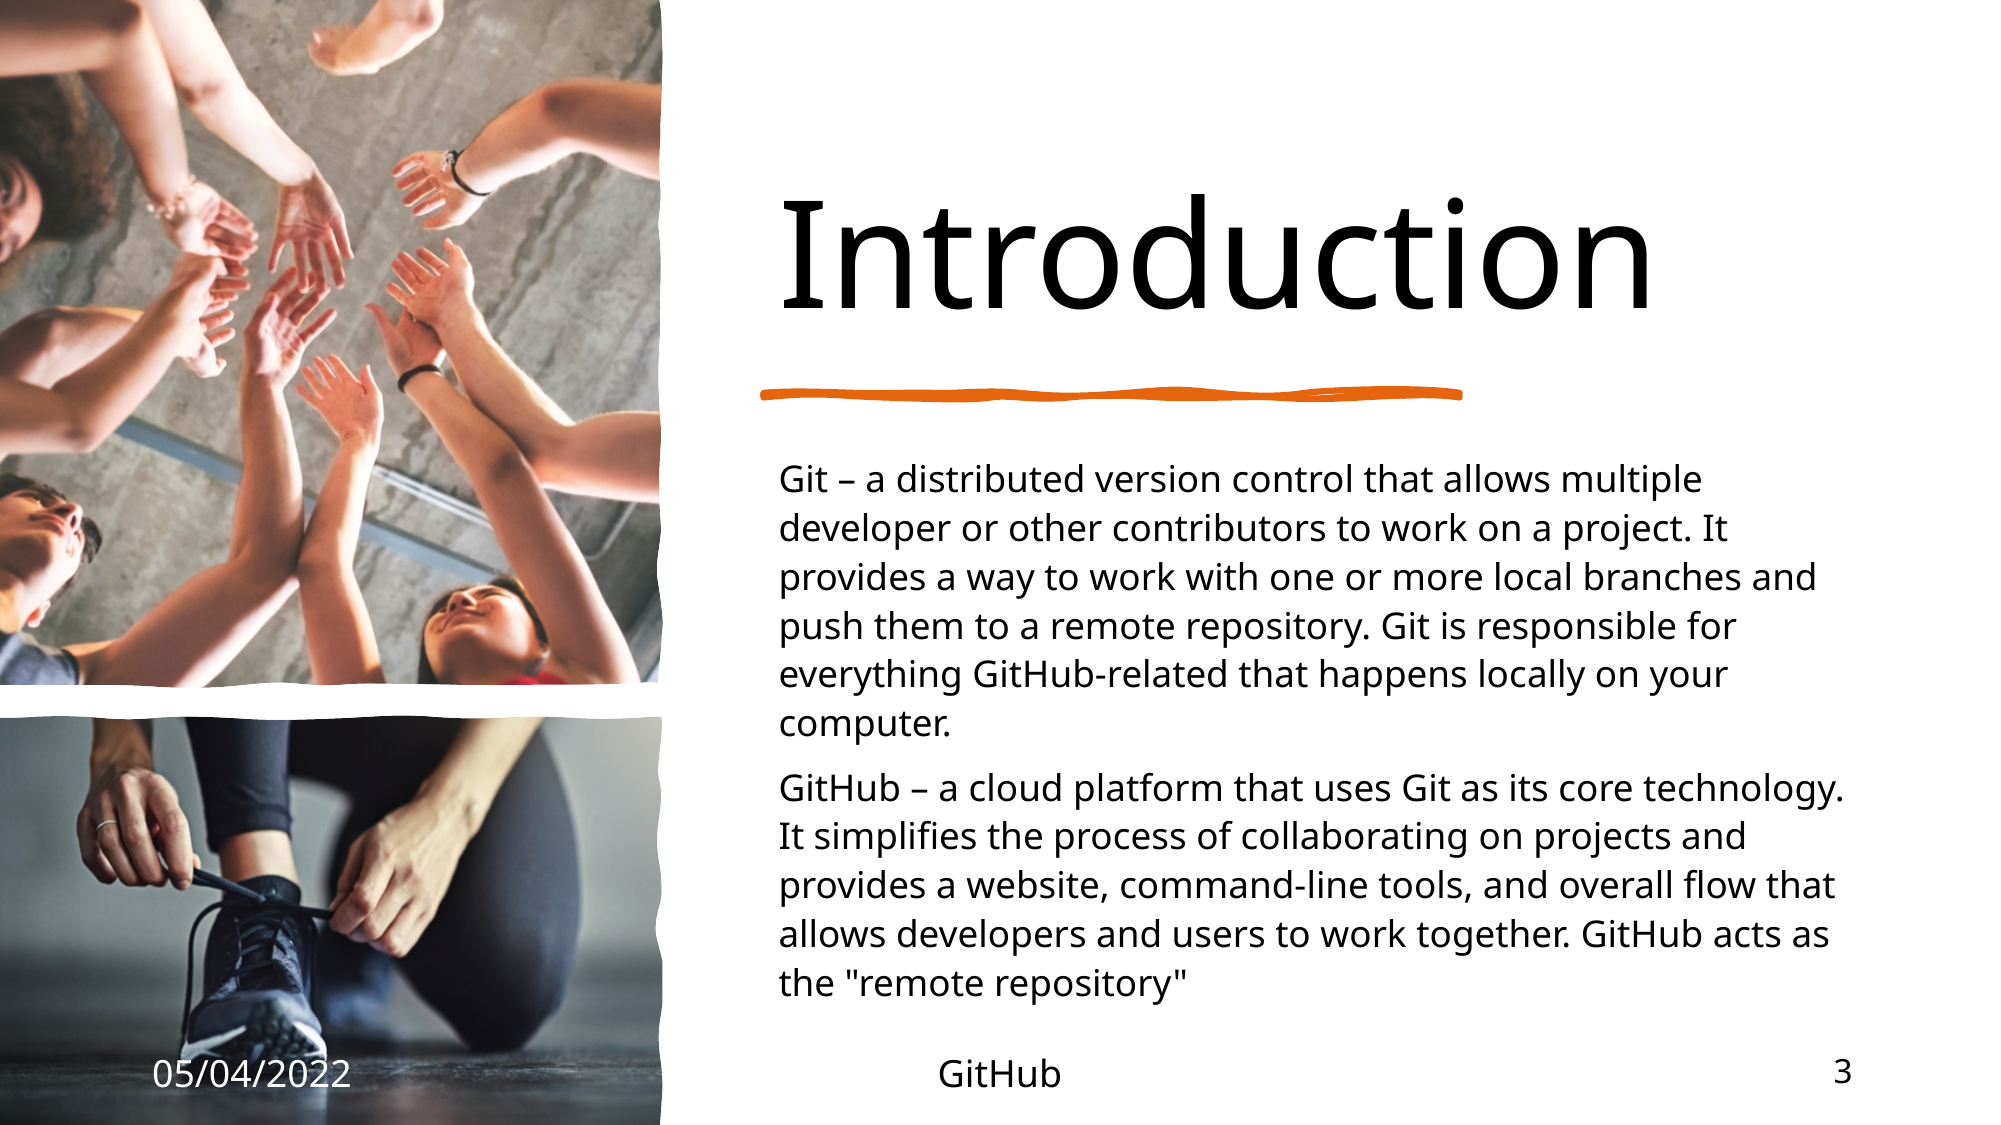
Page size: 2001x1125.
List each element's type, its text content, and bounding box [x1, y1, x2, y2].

title Introduction [763, 53, 1895, 347]
text_box GitHub [663, 1042, 1338, 1103]
slide_number 3 [1417, 1042, 1868, 1103]
picture [0, 715, 663, 1125]
list Git – a distributed version control that allows multiple developer or other contributors to work on a project. It provides a way to work with one or more local branches and push them to a remote repository. Git is responsible for everything GitHub-related that happens locally on your computer. GitHub – a cloud platform that uses Git as its core technology. It simplifies the process of collaborating on projects and provides a website, command-line tools, and overall flow that allows developers and users to work together. GitHub acts as the "remote repository" [763, 443, 1895, 1016]
picture [0, 0, 663, 688]
